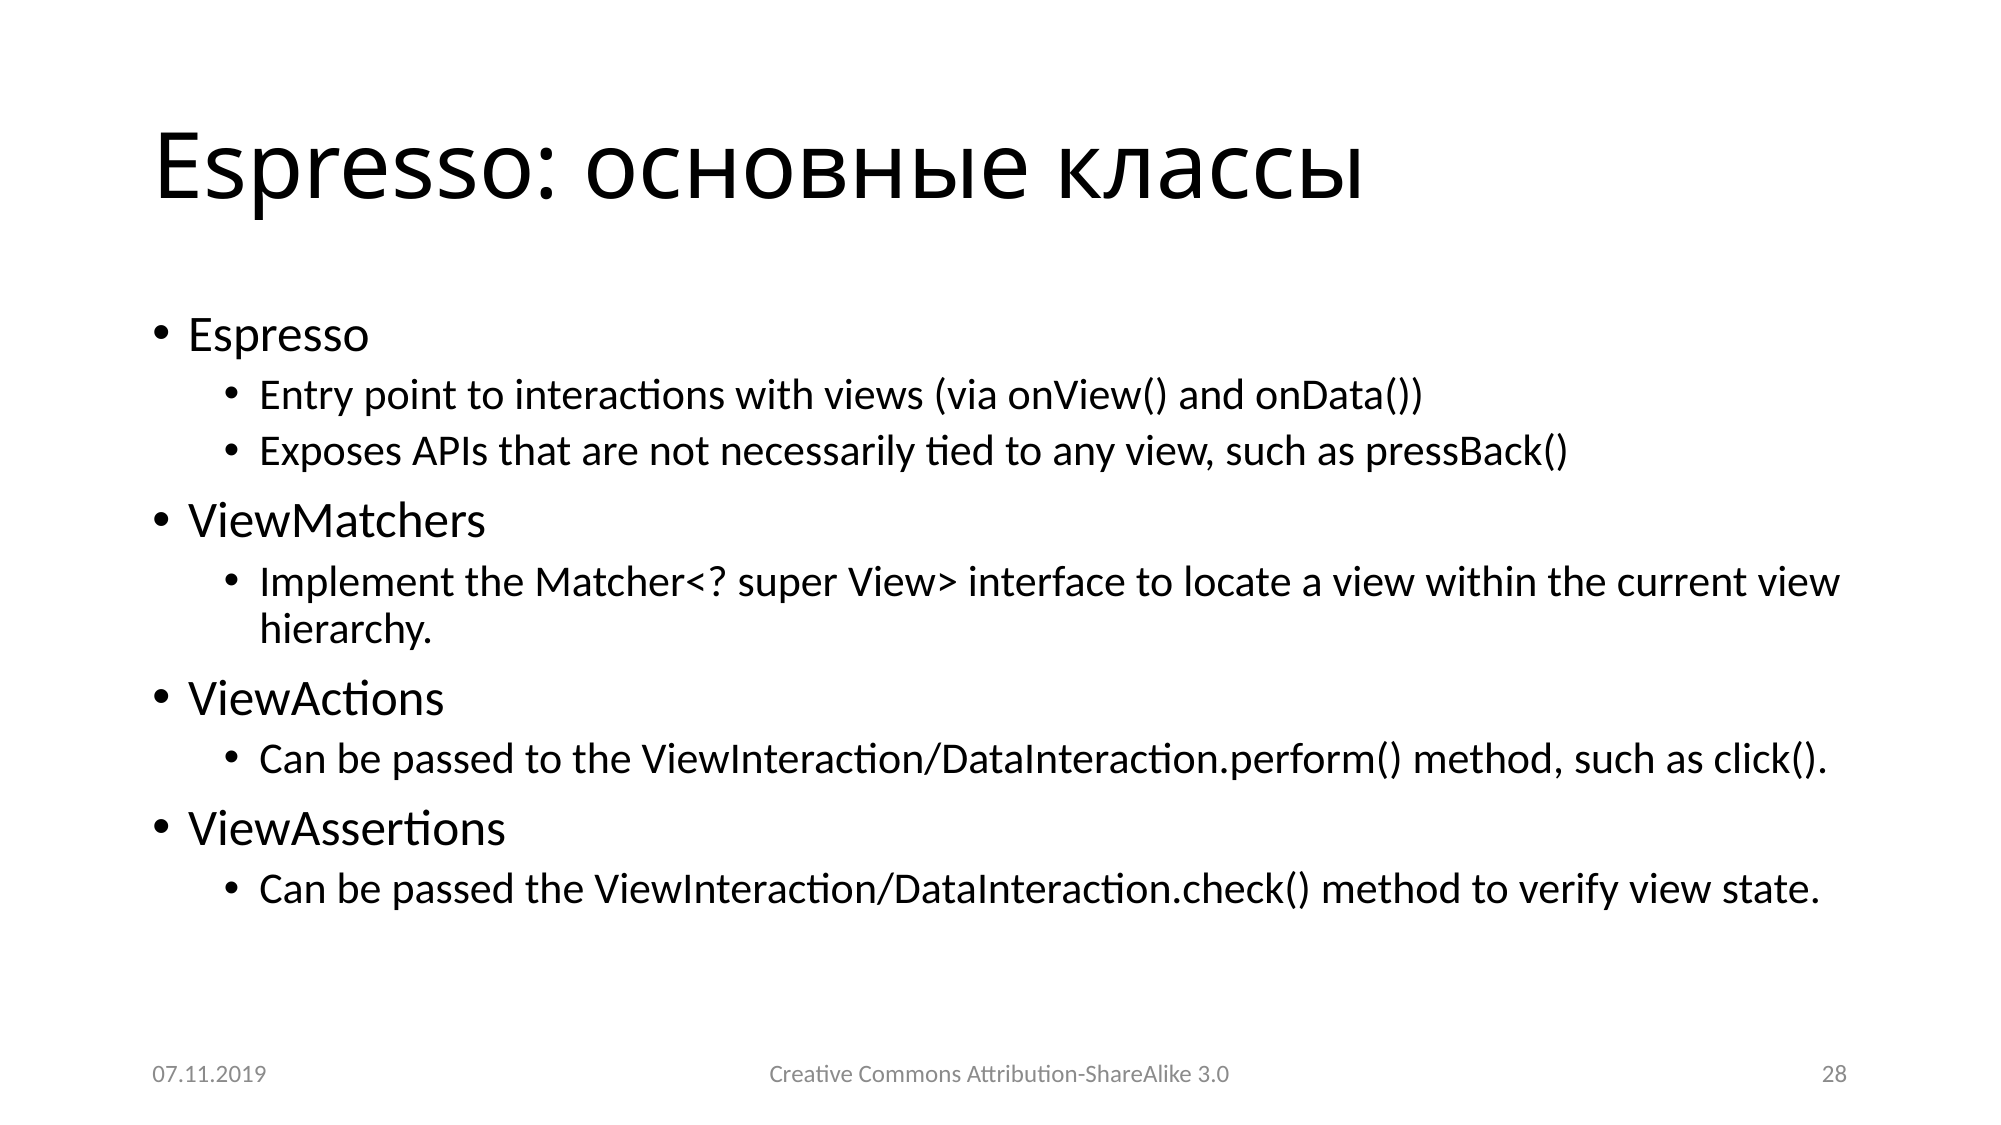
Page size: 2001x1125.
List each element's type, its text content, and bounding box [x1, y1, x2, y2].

title Espresso: основные классы [137, 59, 1863, 278]
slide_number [137, 1042, 588, 1103]
slide_number 28 [1412, 1042, 1863, 1103]
list Espresso Entry point to interactions with views (via onView() and onData()) Exposes APIs that are not necessarily tied to any view, such as pressBack() ViewMatchers Implement the Matcher<? super View> interface to locate a view within the current view hierarchy. ViewActions Can be passed to the ViewInteraction/DataInteraction.perform() method, such as click(). ViewAssertions Can be passed the ViewInteraction/DataInteraction.check() method to verify view state. [137, 299, 1863, 1014]
footer Creative Commons Attribution-ShareAlike 3.0 [662, 1042, 1338, 1103]
